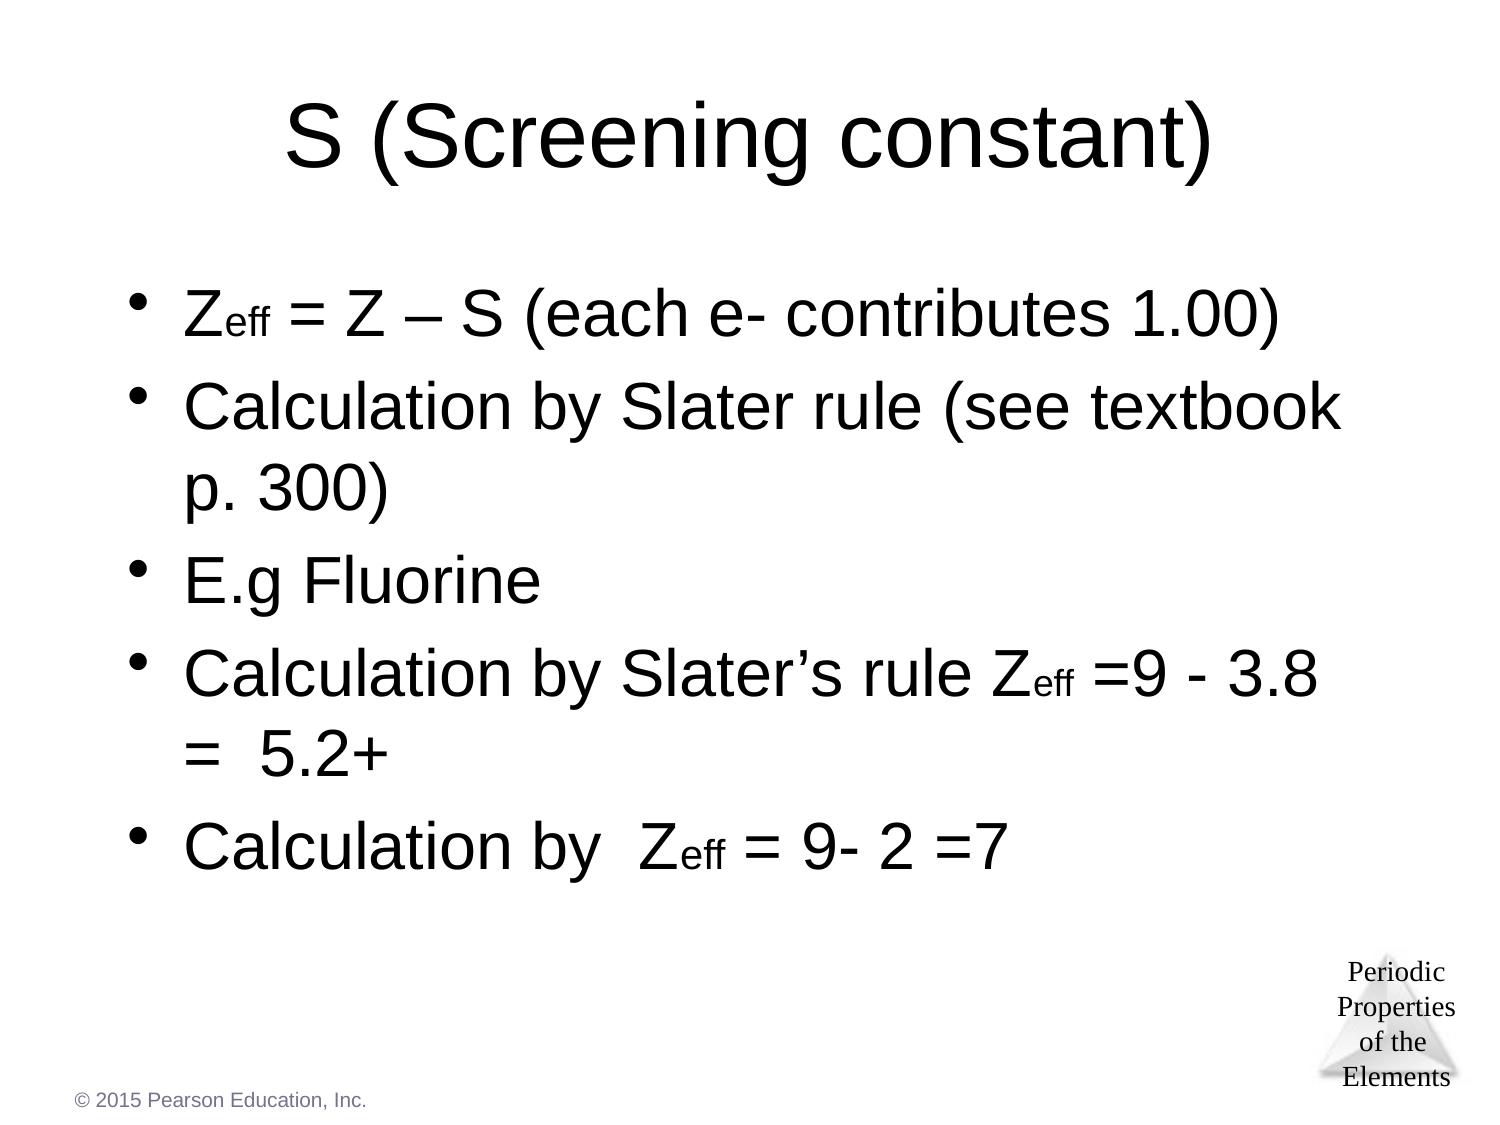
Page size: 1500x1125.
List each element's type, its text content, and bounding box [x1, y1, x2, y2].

picture [1275, 899, 1500, 1125]
list Zeff = Z – S (each e- contributes 1.00) Calculation by Slater rule (see textbook p. 300) E.g Fluorine Calculation by Slater’s rule Zeff =9 - 3.8 = 5.2+ Calculation by Zeff = 9- 2 =7 [112, 262, 1388, 938]
title S (Screening constant) [0, 37, 1500, 225]
